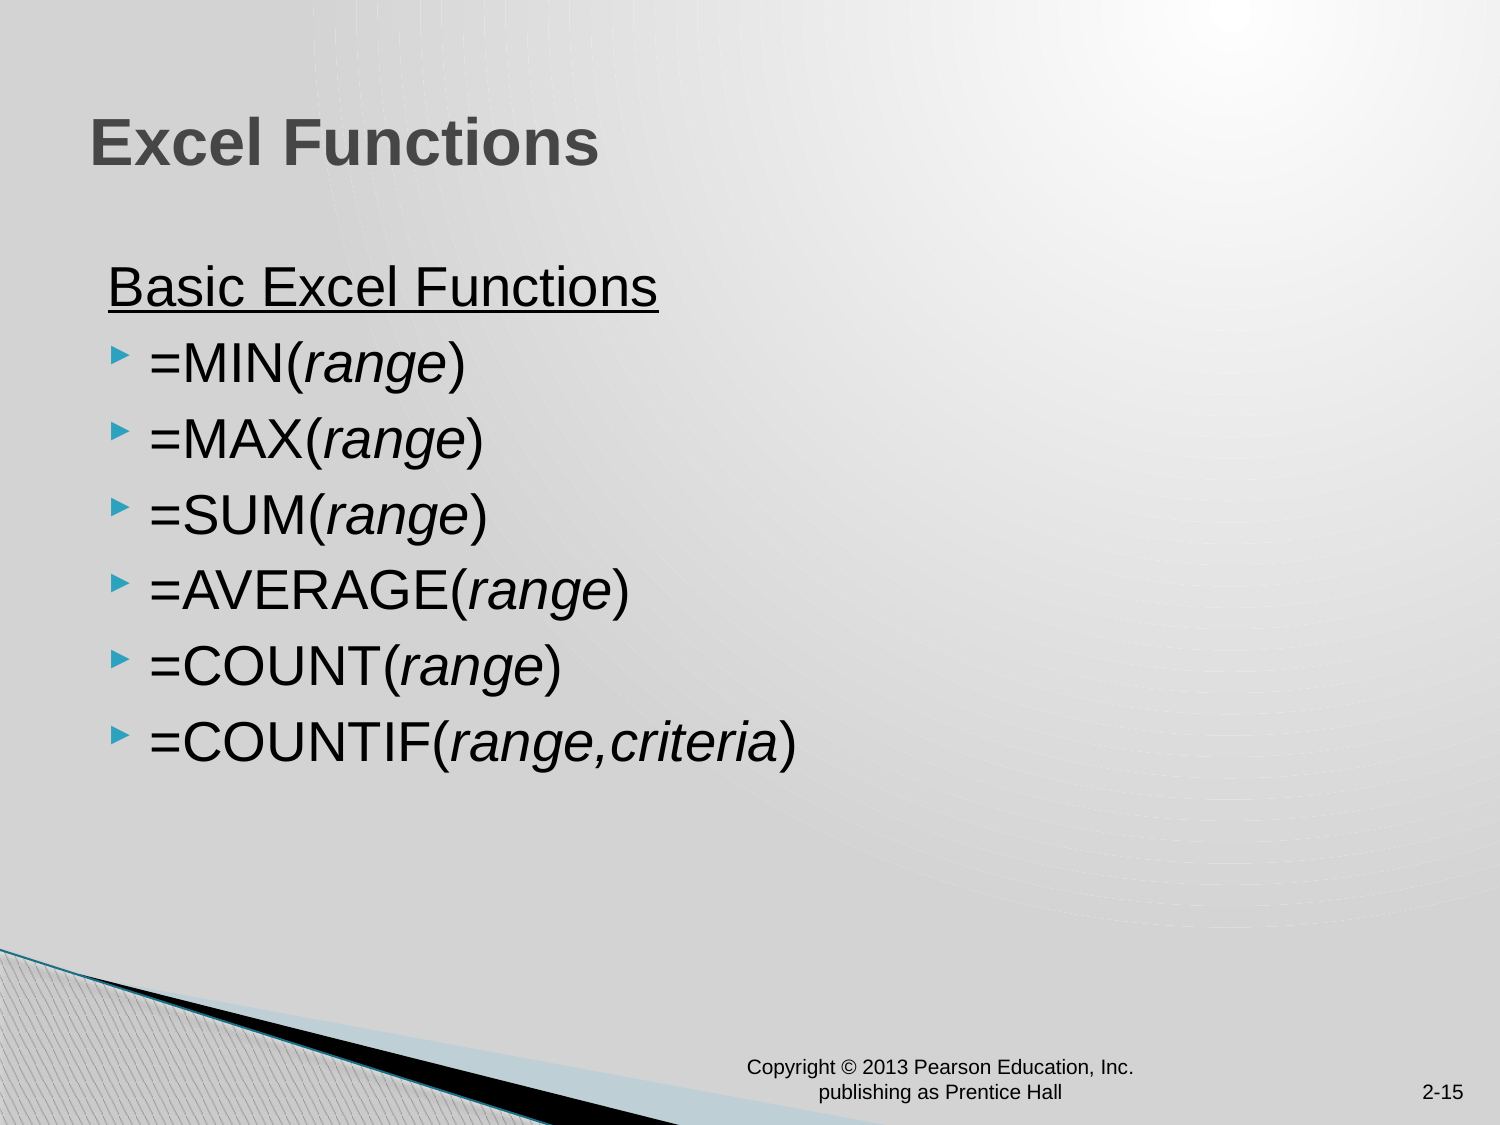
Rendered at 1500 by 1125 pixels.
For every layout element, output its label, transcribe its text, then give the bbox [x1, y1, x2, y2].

slide_number 2-15 [1362, 1051, 1479, 1112]
footer Copyright © 2013 Pearson Education, Inc. publishing as Prentice Hall [718, 1051, 1163, 1112]
title Excel Functions [75, 45, 1425, 233]
list Basic Excel Functions =MIN(range) =MAX(range) =SUM(range) =AVERAGE(range) =COUNT(range) =COUNTIF(range,criteria) [74, 242, 1426, 986]
